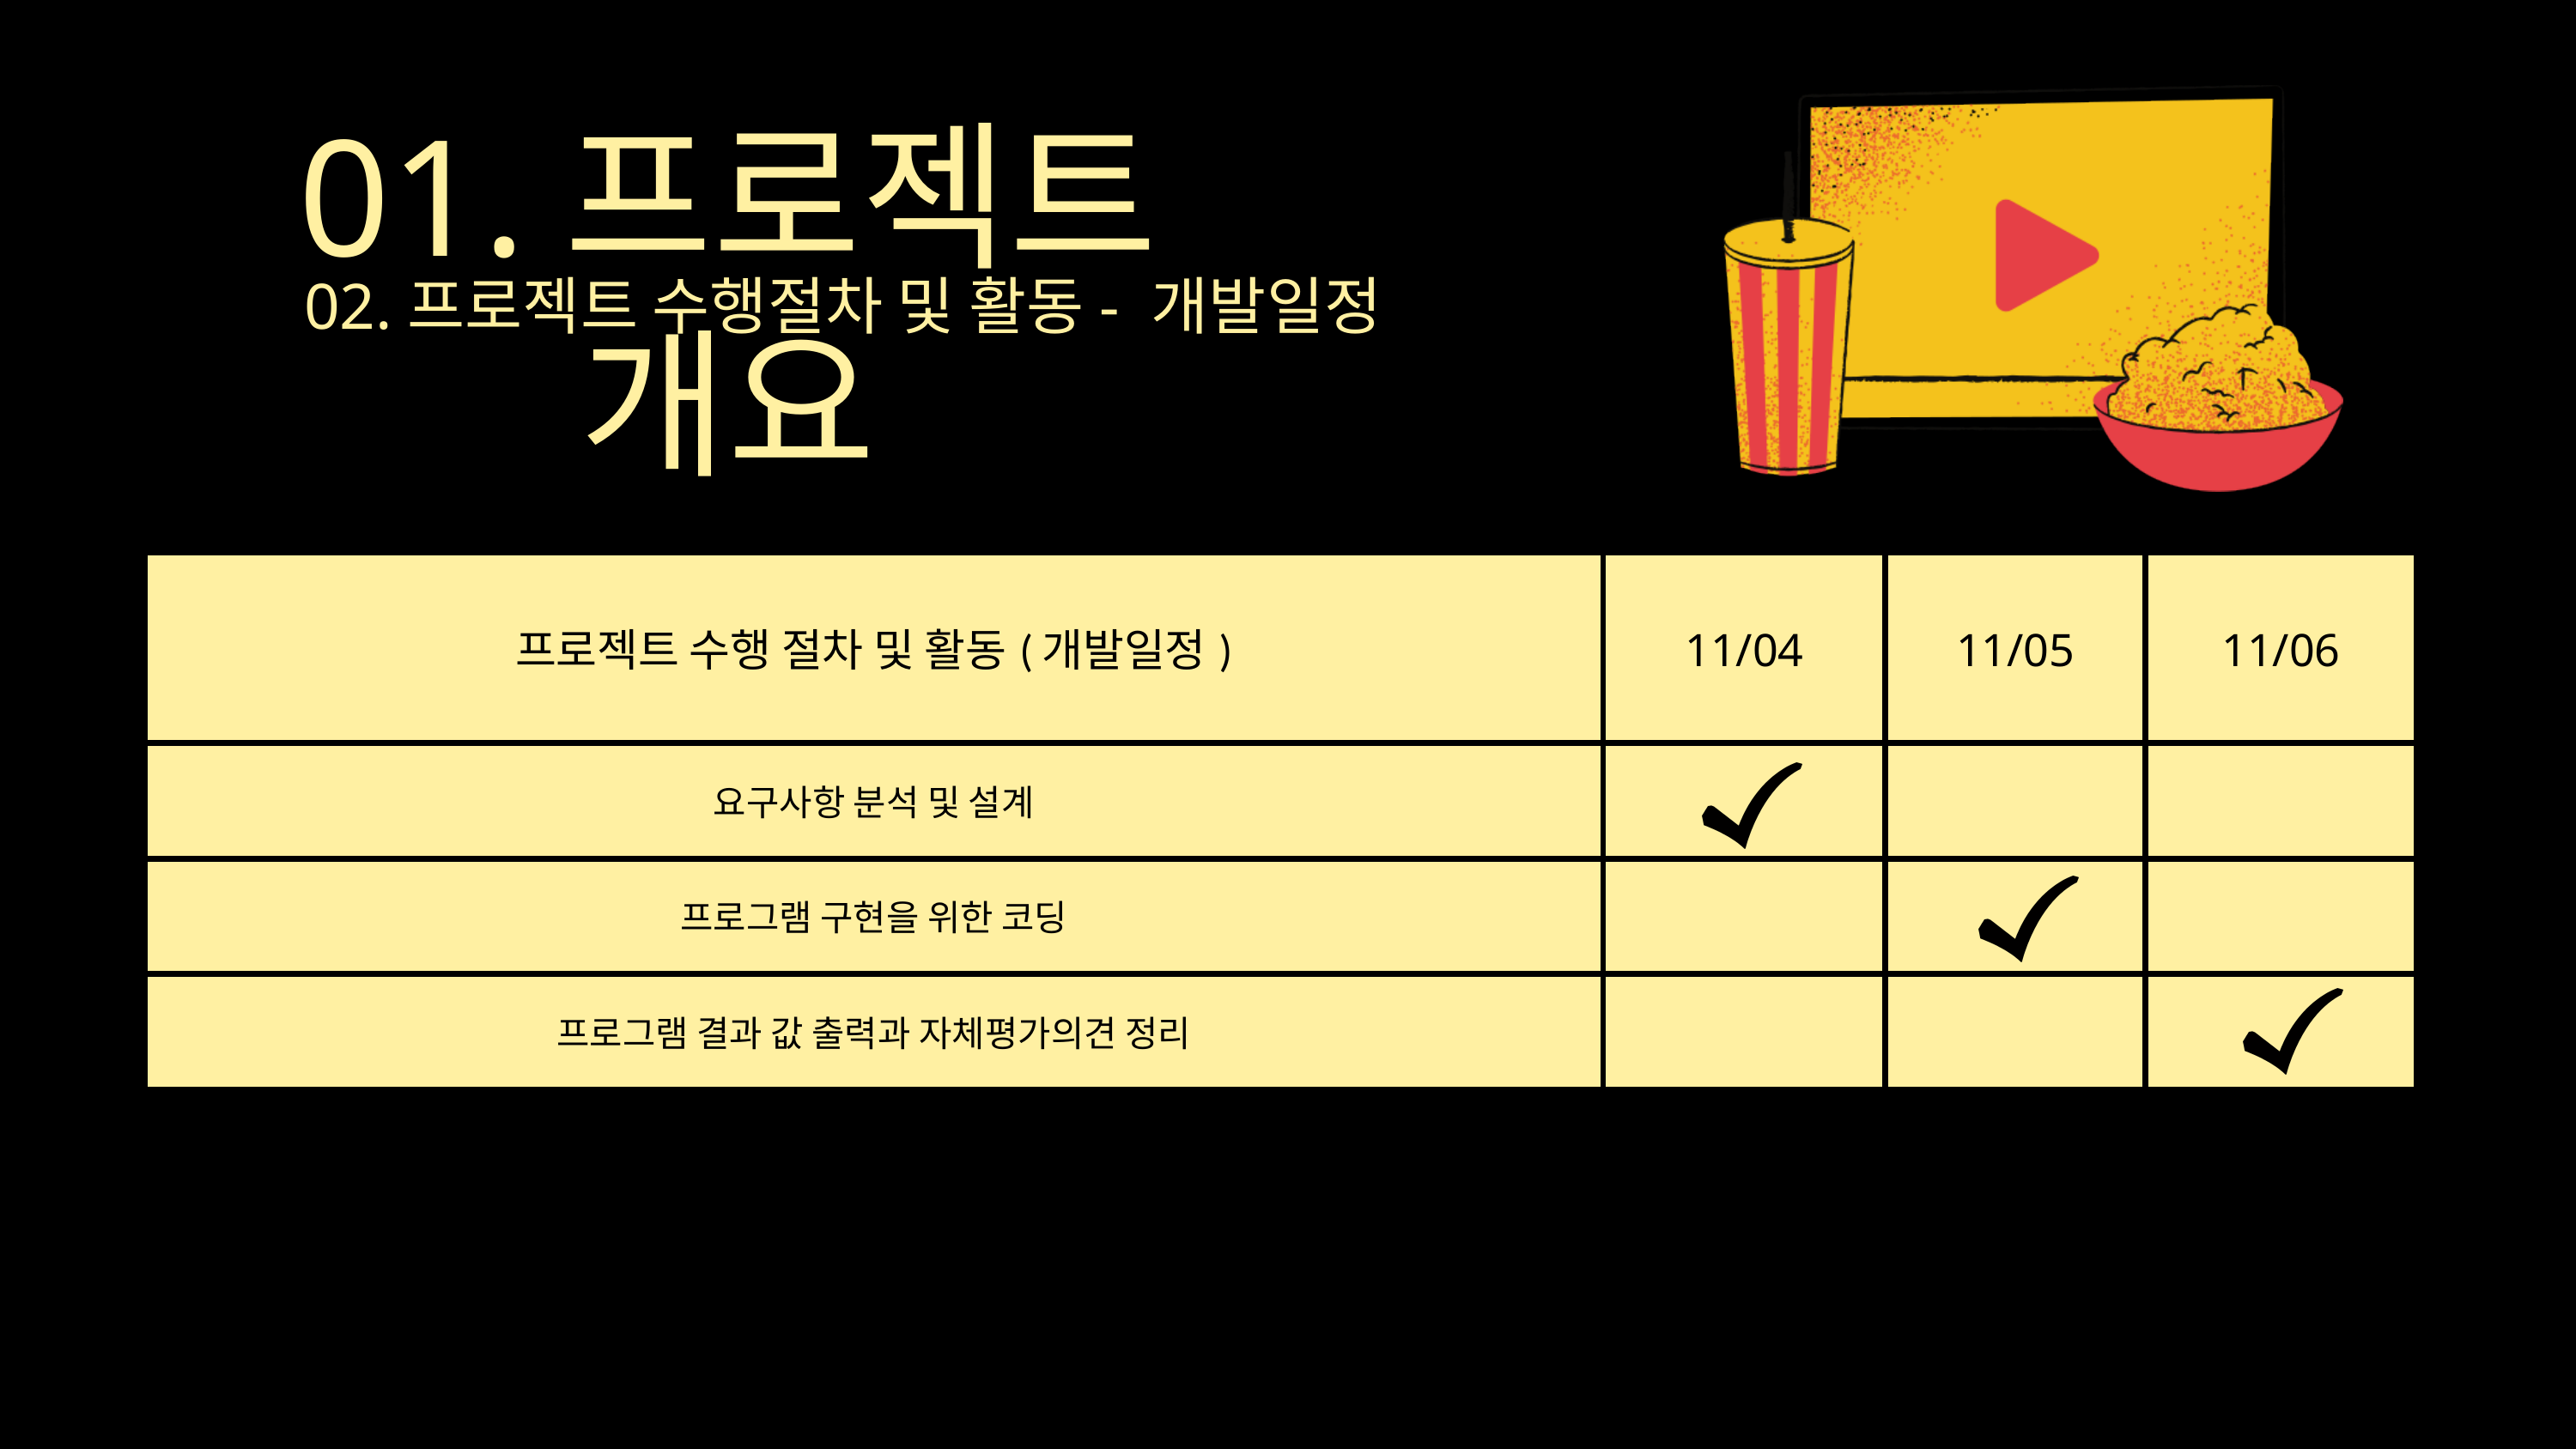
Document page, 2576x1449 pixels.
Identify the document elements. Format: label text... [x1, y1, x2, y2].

text_box 02.프로젝트 수행절차 및 활동- 개발일정 [1300, 263, 1394, 342]
table_cell [1888, 862, 2142, 971]
table_cell [2148, 862, 2414, 971]
table_header 11/05 [1888, 555, 2142, 740]
table_cell [2148, 977, 2414, 1087]
table_cell [1888, 977, 2142, 1087]
table_header 프로젝트 수행 절차 및 활동(개발일정) [148, 555, 1601, 740]
table_cell [2148, 746, 2414, 856]
table_header 11/06 [2148, 555, 2414, 740]
picture [1723, 85, 2343, 492]
table_cell 프로그램 구현을 위한 코딩 [148, 862, 1601, 971]
table_cell 요구사항 분석 및 설계 [148, 746, 1601, 856]
picture [1702, 762, 1802, 850]
text_box 01.프로젝트 개요 [156, 80, 1300, 496]
picture [1978, 876, 2079, 963]
table_cell [1606, 746, 1882, 856]
table_cell [1606, 977, 1882, 1087]
table_header 11/04 [1606, 555, 1882, 740]
table_cell [1888, 746, 2142, 856]
table_cell 프로그램 결과 값 출력과 자체평가의견 정리 [148, 977, 1601, 1087]
table_cell [1606, 862, 1882, 971]
picture [2243, 987, 2343, 1075]
